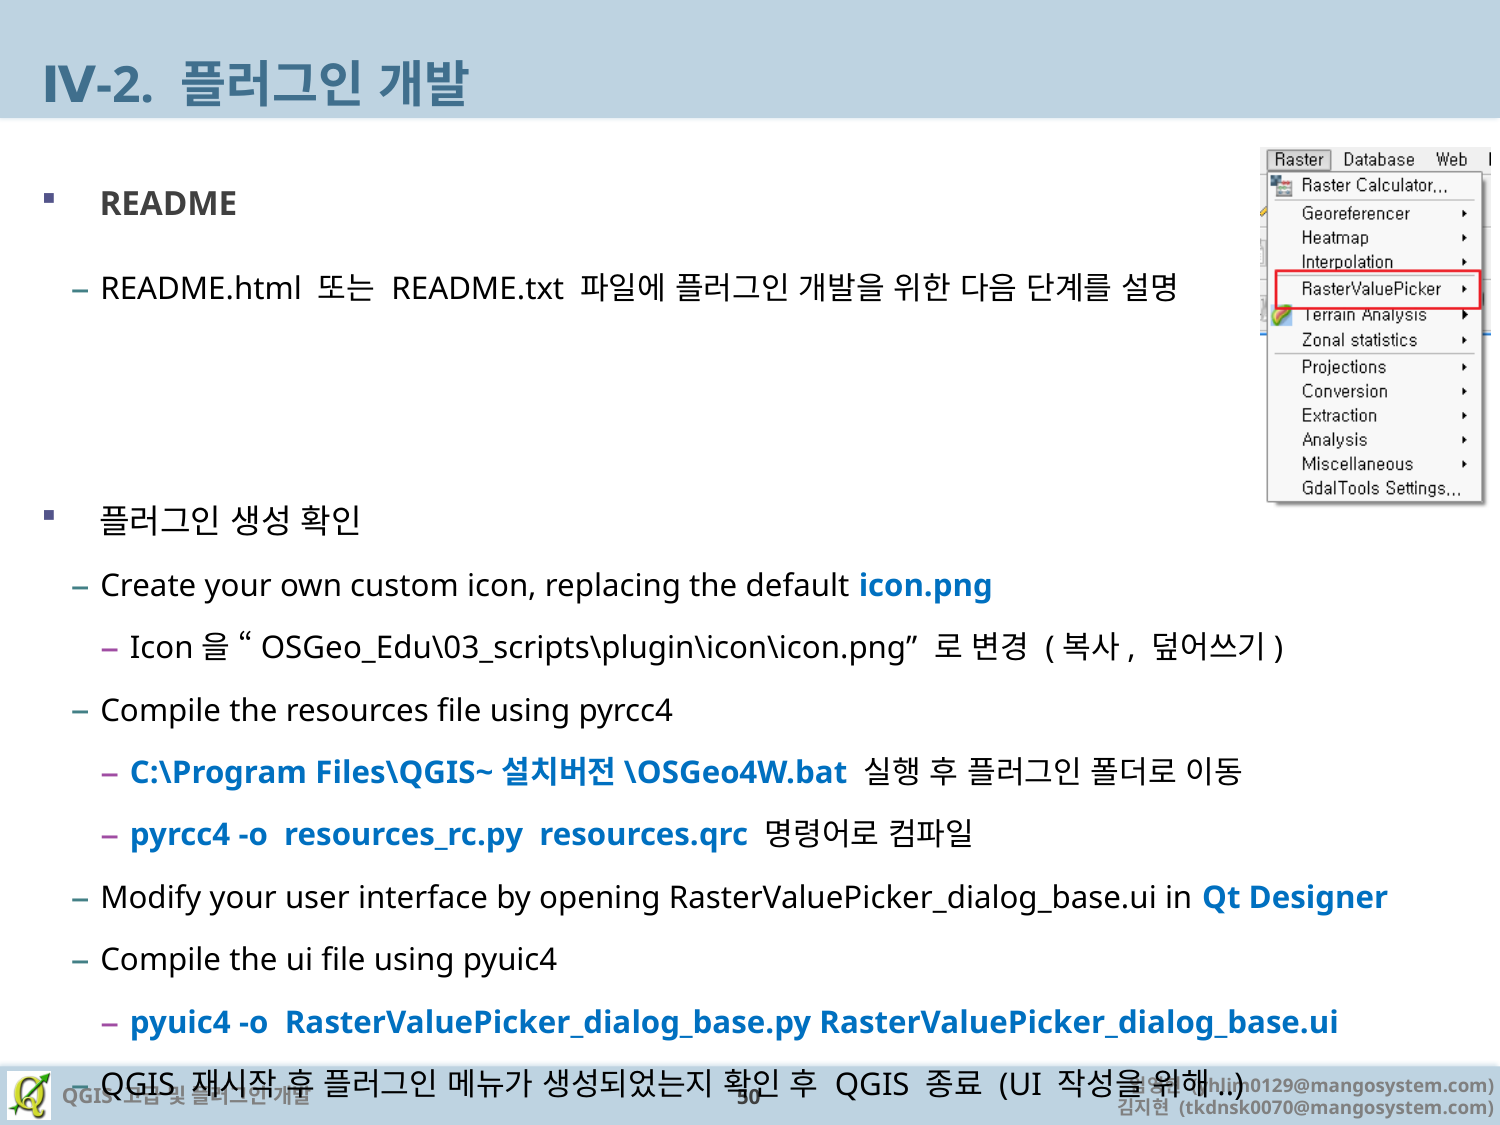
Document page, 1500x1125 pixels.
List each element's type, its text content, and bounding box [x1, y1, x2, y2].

title Ⅳ-2. 플러그인 개발 [11, 0, 1489, 119]
list README README.html 또는 README.txt 파일에 플러그인 개발을 위한 다음 단계를 설명 플러그인 생성 확인 Create your own custom icon, replacing the default icon.png Icon을 “OSGeo_Edu\03_scripts\plugin\icon\icon.png” 로 변경 (복사, 덮어쓰기) Compile the resources file using pyrcc4 C:\Program Files\QGIS~설치버전\OSGeo4W.bat 실행 후 플러그인 폴더로 이동 pyrcc4 -o resources_rc.py resources.qrc 명령어로 컴파일 Modify your user interface by opening RasterValuePicker_dialog_base.ui in Qt Designer Compile the ui file using pyuic4 pyuic4 -o RasterValuePicker_dialog_base.py RasterValuePicker_dialog_base.ui QGIS 재시작 후 플러그인 메뉴가 생성되었는지 확인 후 QGIS 종료 (UI 작성을 위해..) [11, 147, 1500, 1065]
picture [7, 1071, 51, 1120]
slide_number 50 [574, 1079, 923, 1117]
picture [1260, 147, 1491, 513]
